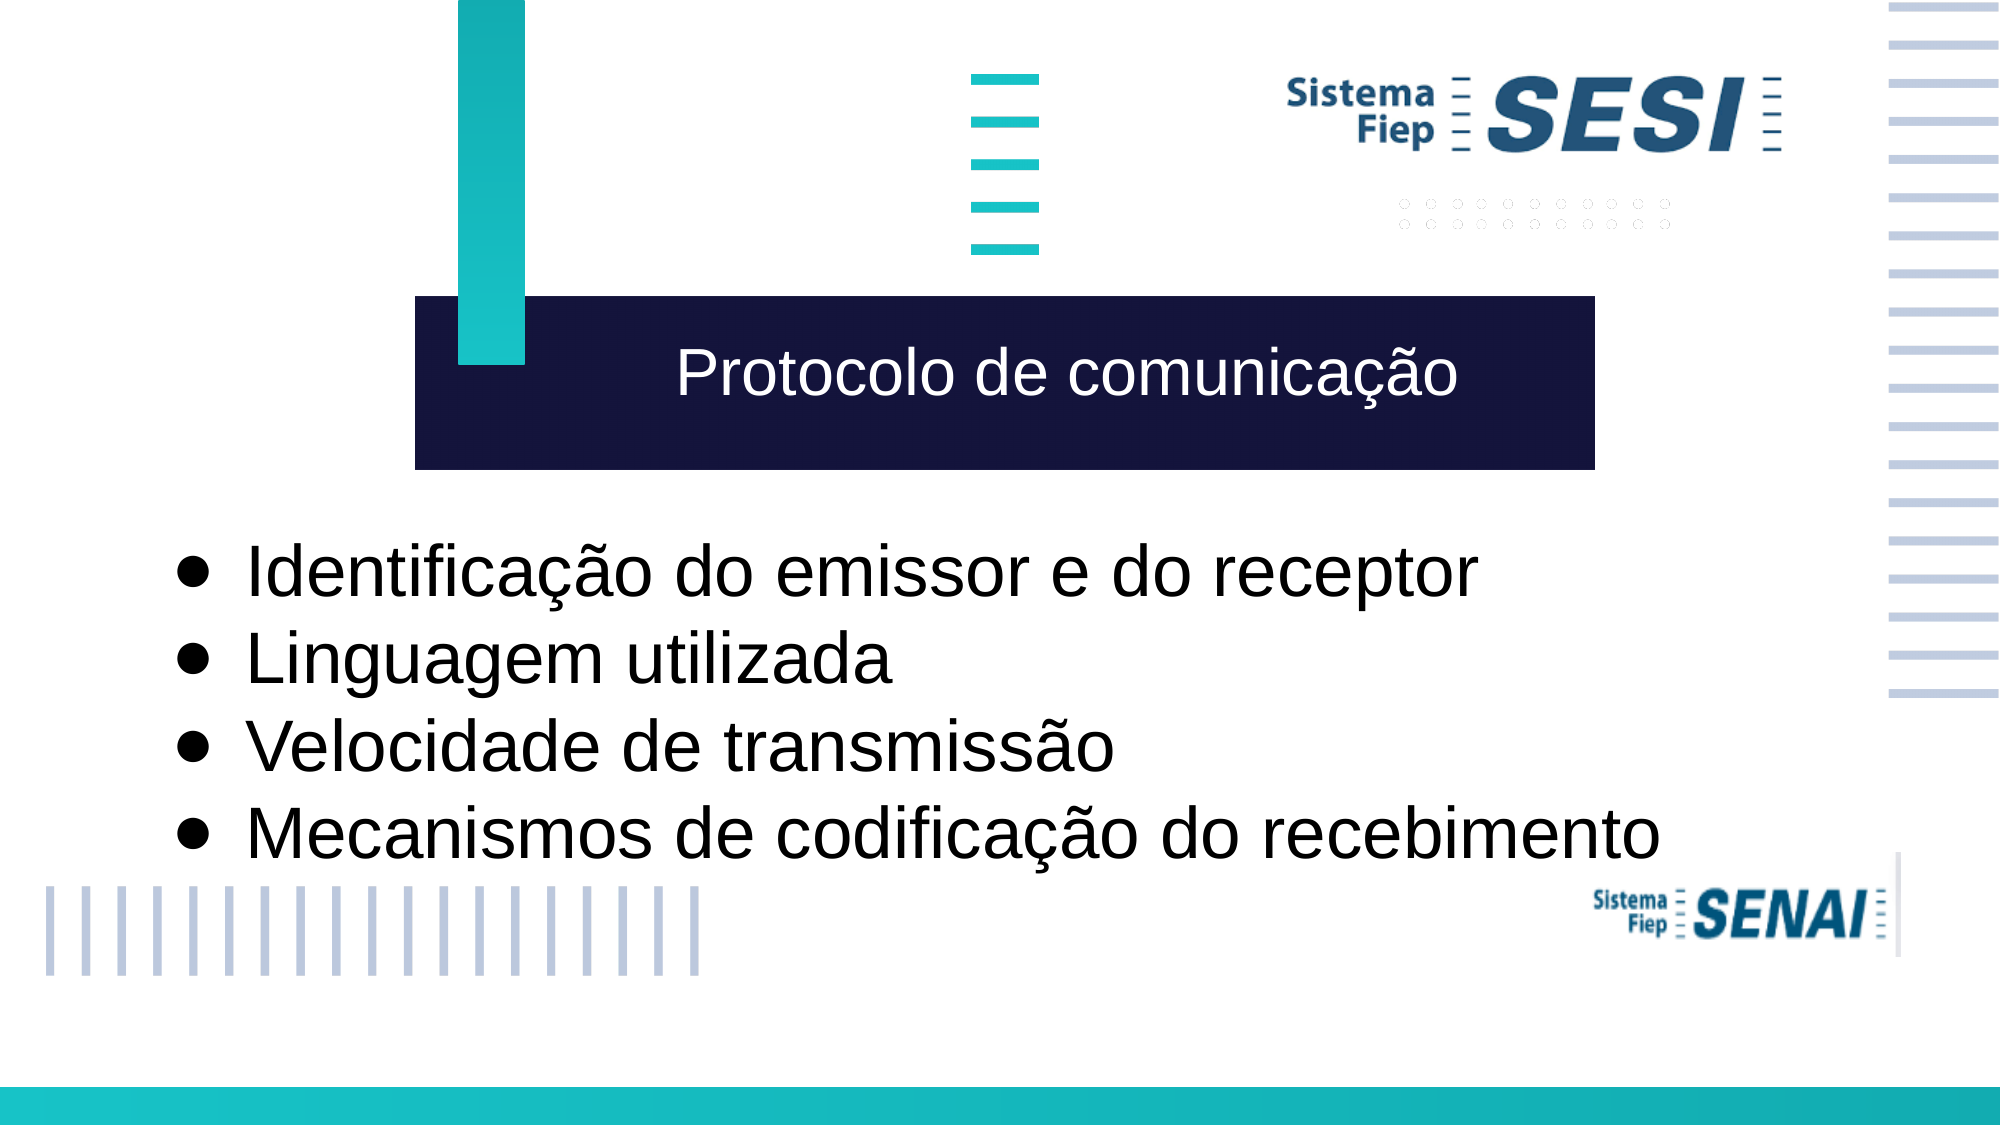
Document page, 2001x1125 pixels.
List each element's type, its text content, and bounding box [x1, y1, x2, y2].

text_box [458, 0, 525, 295]
picture [1575, 852, 1901, 957]
picture [1242, 32, 1827, 229]
text_box Identificação do emissor e do receptor Linguagem utilizada Velocidade de transmissão Mecanismos de codificação do recebimento [155, 515, 1803, 951]
picture [415, 296, 1595, 470]
picture [971, 74, 1039, 255]
picture [1887, 1, 1999, 699]
text_box [0, 1087, 2000, 1125]
picture [43, 885, 701, 977]
